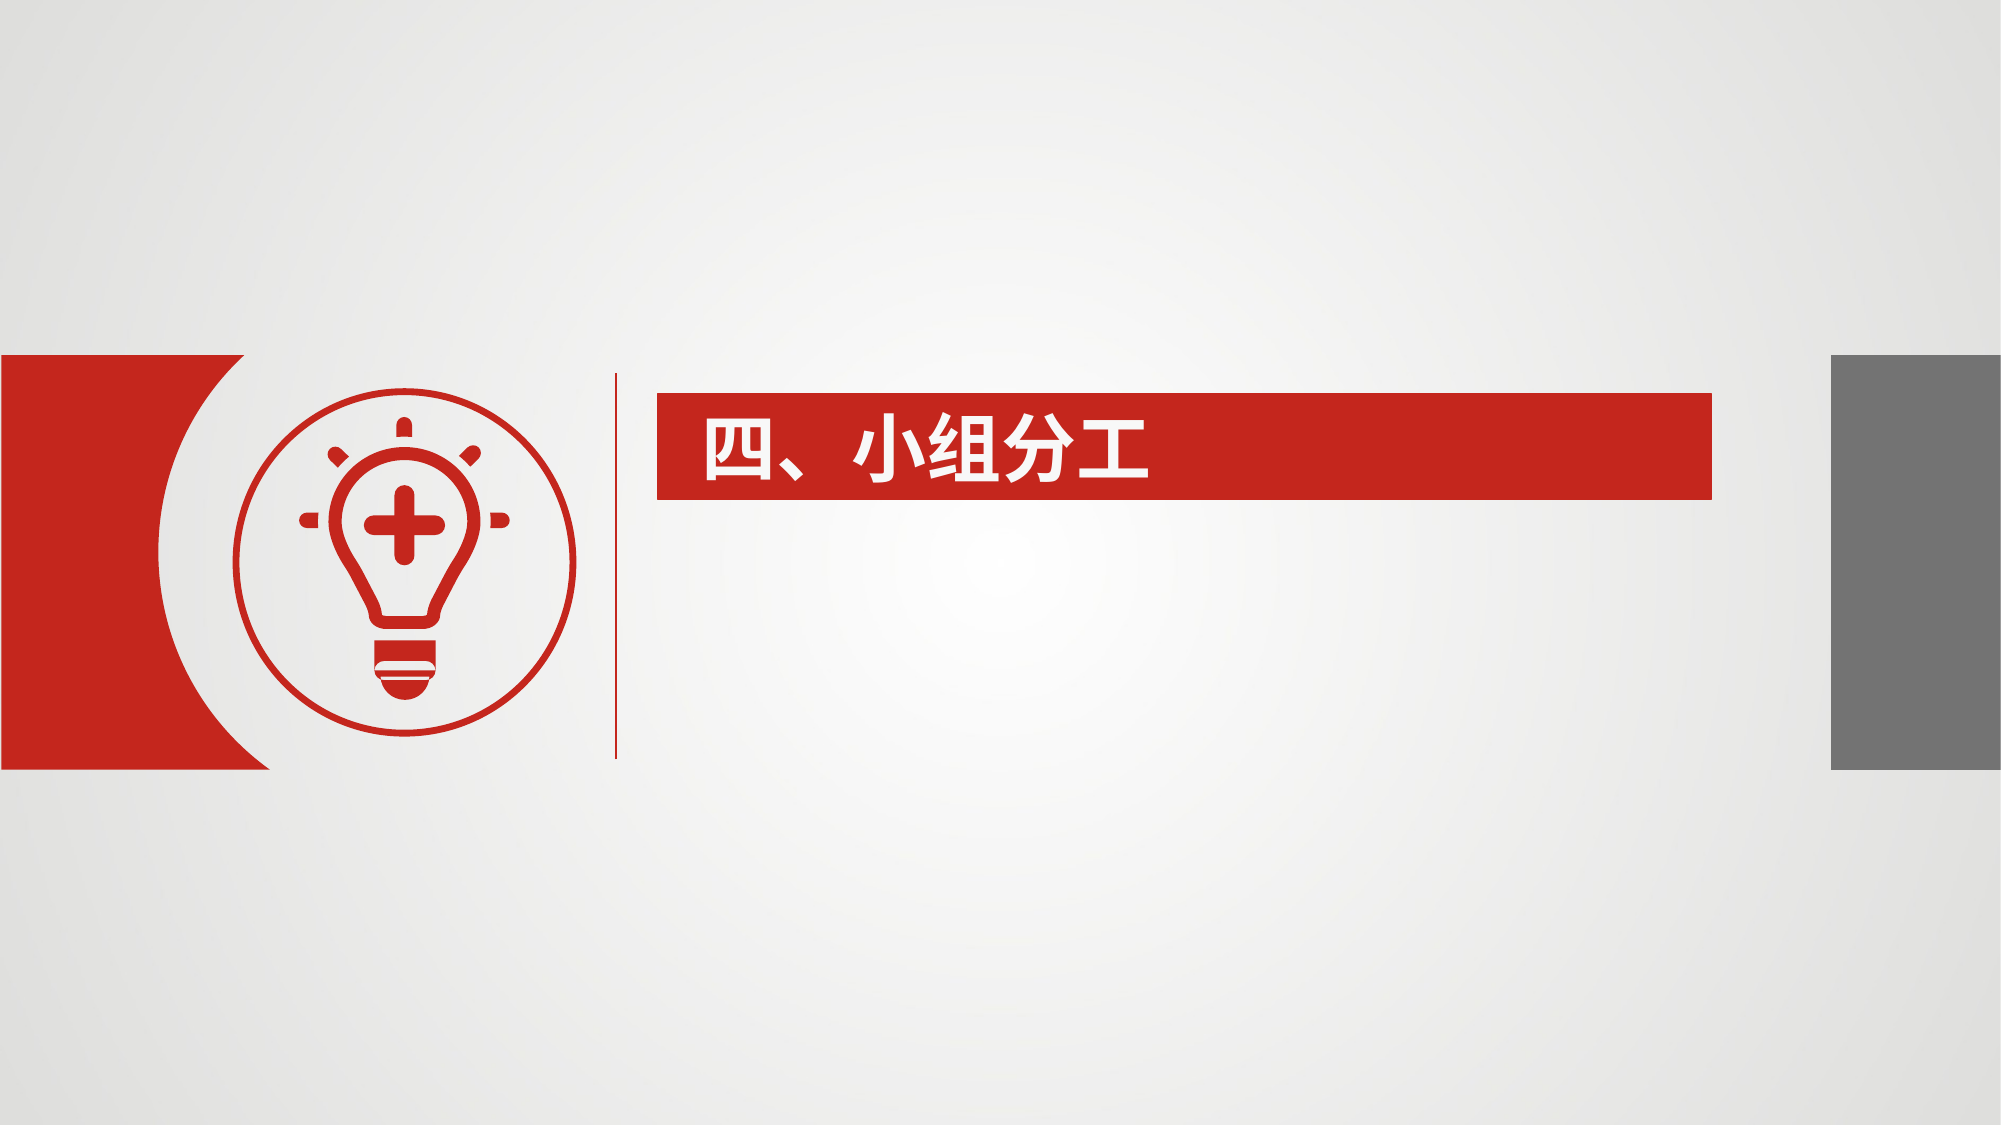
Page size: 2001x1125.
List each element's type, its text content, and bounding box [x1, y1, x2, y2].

text_box 四、小组分工 [686, 393, 1573, 499]
picture [0, 0, 2001, 1125]
text_box [1, 355, 270, 770]
text_box [657, 393, 1712, 500]
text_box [232, 387, 577, 737]
text_box [1831, 355, 2001, 770]
